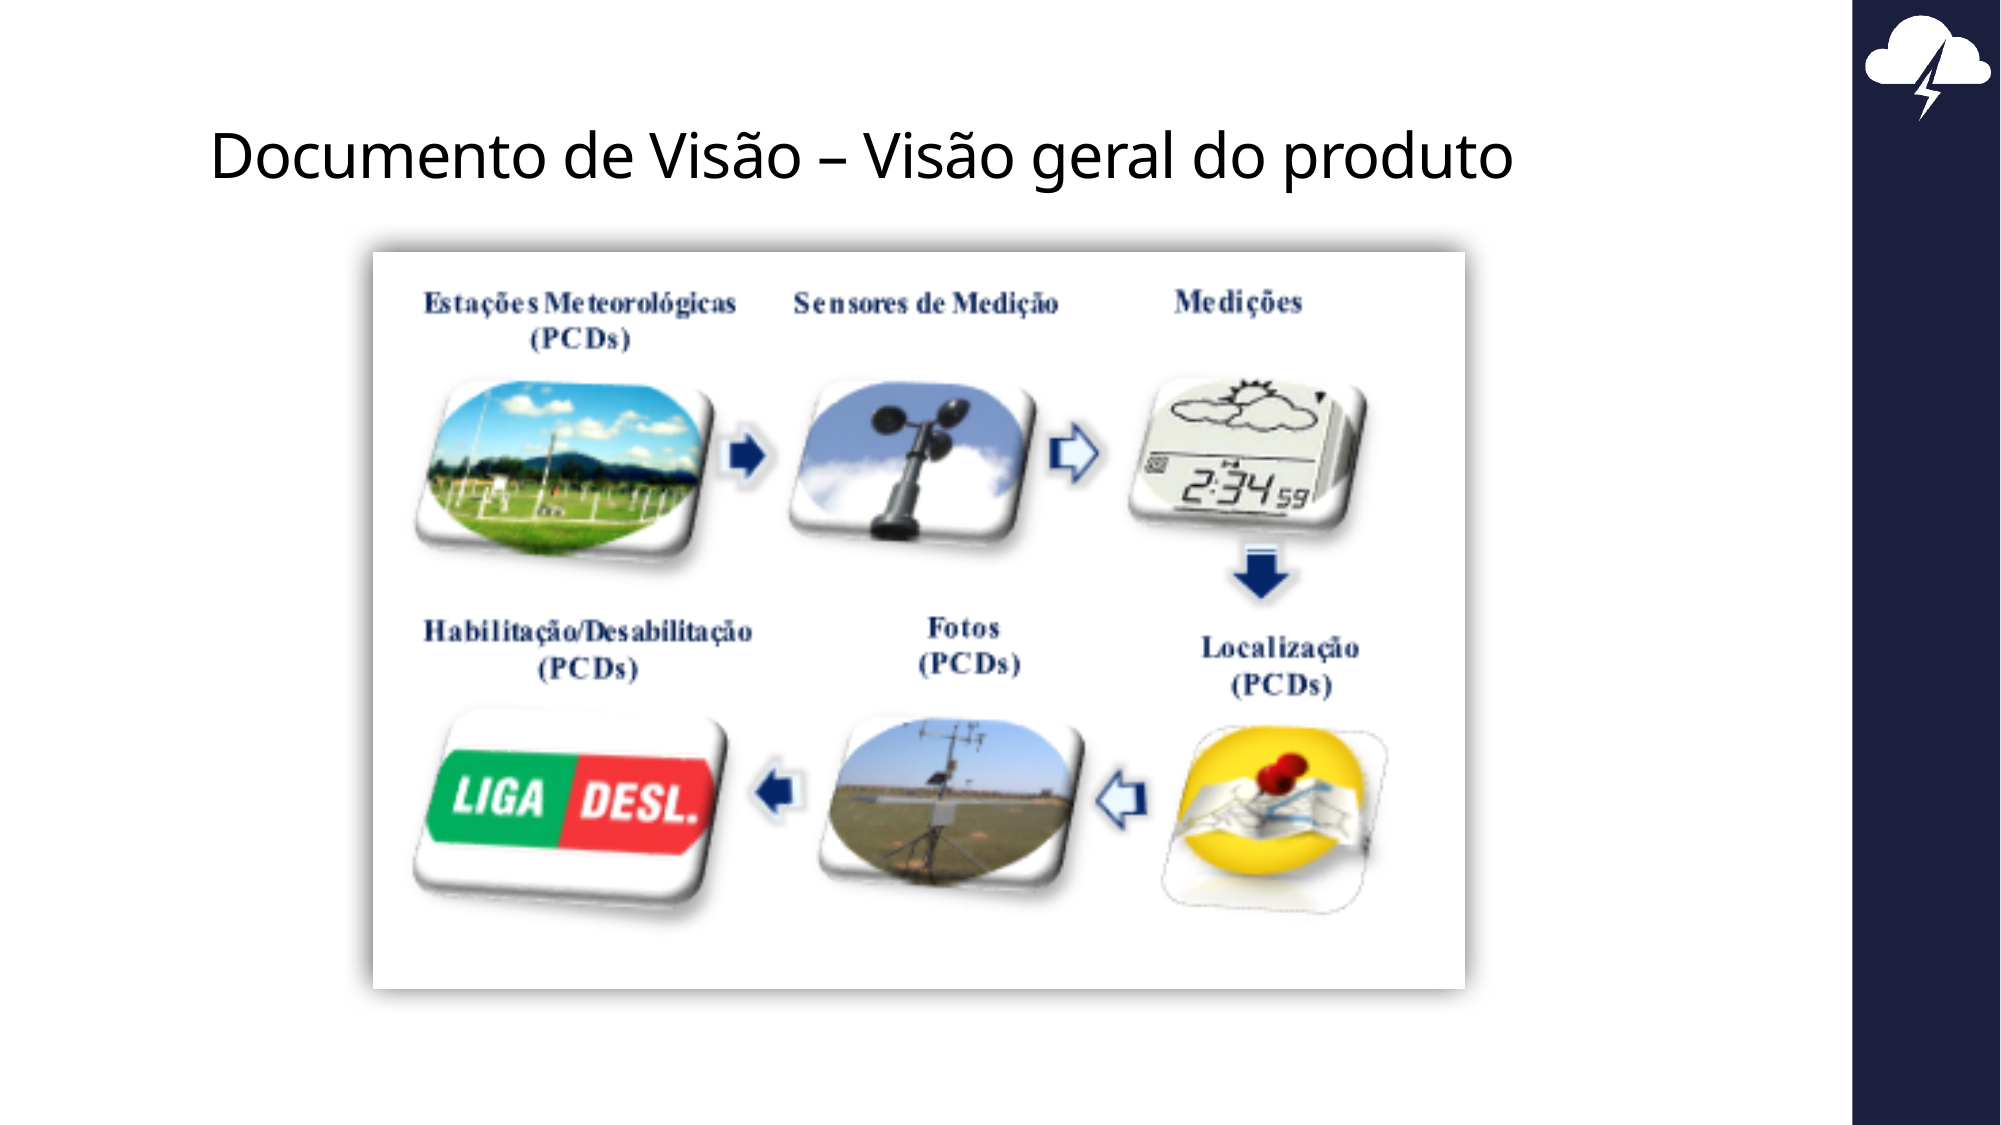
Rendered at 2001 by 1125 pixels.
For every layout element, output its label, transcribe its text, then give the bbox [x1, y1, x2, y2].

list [372, 251, 1465, 989]
title Documento de Visão – Visão geral do produto [194, 68, 1785, 200]
picture [1861, 11, 1993, 126]
